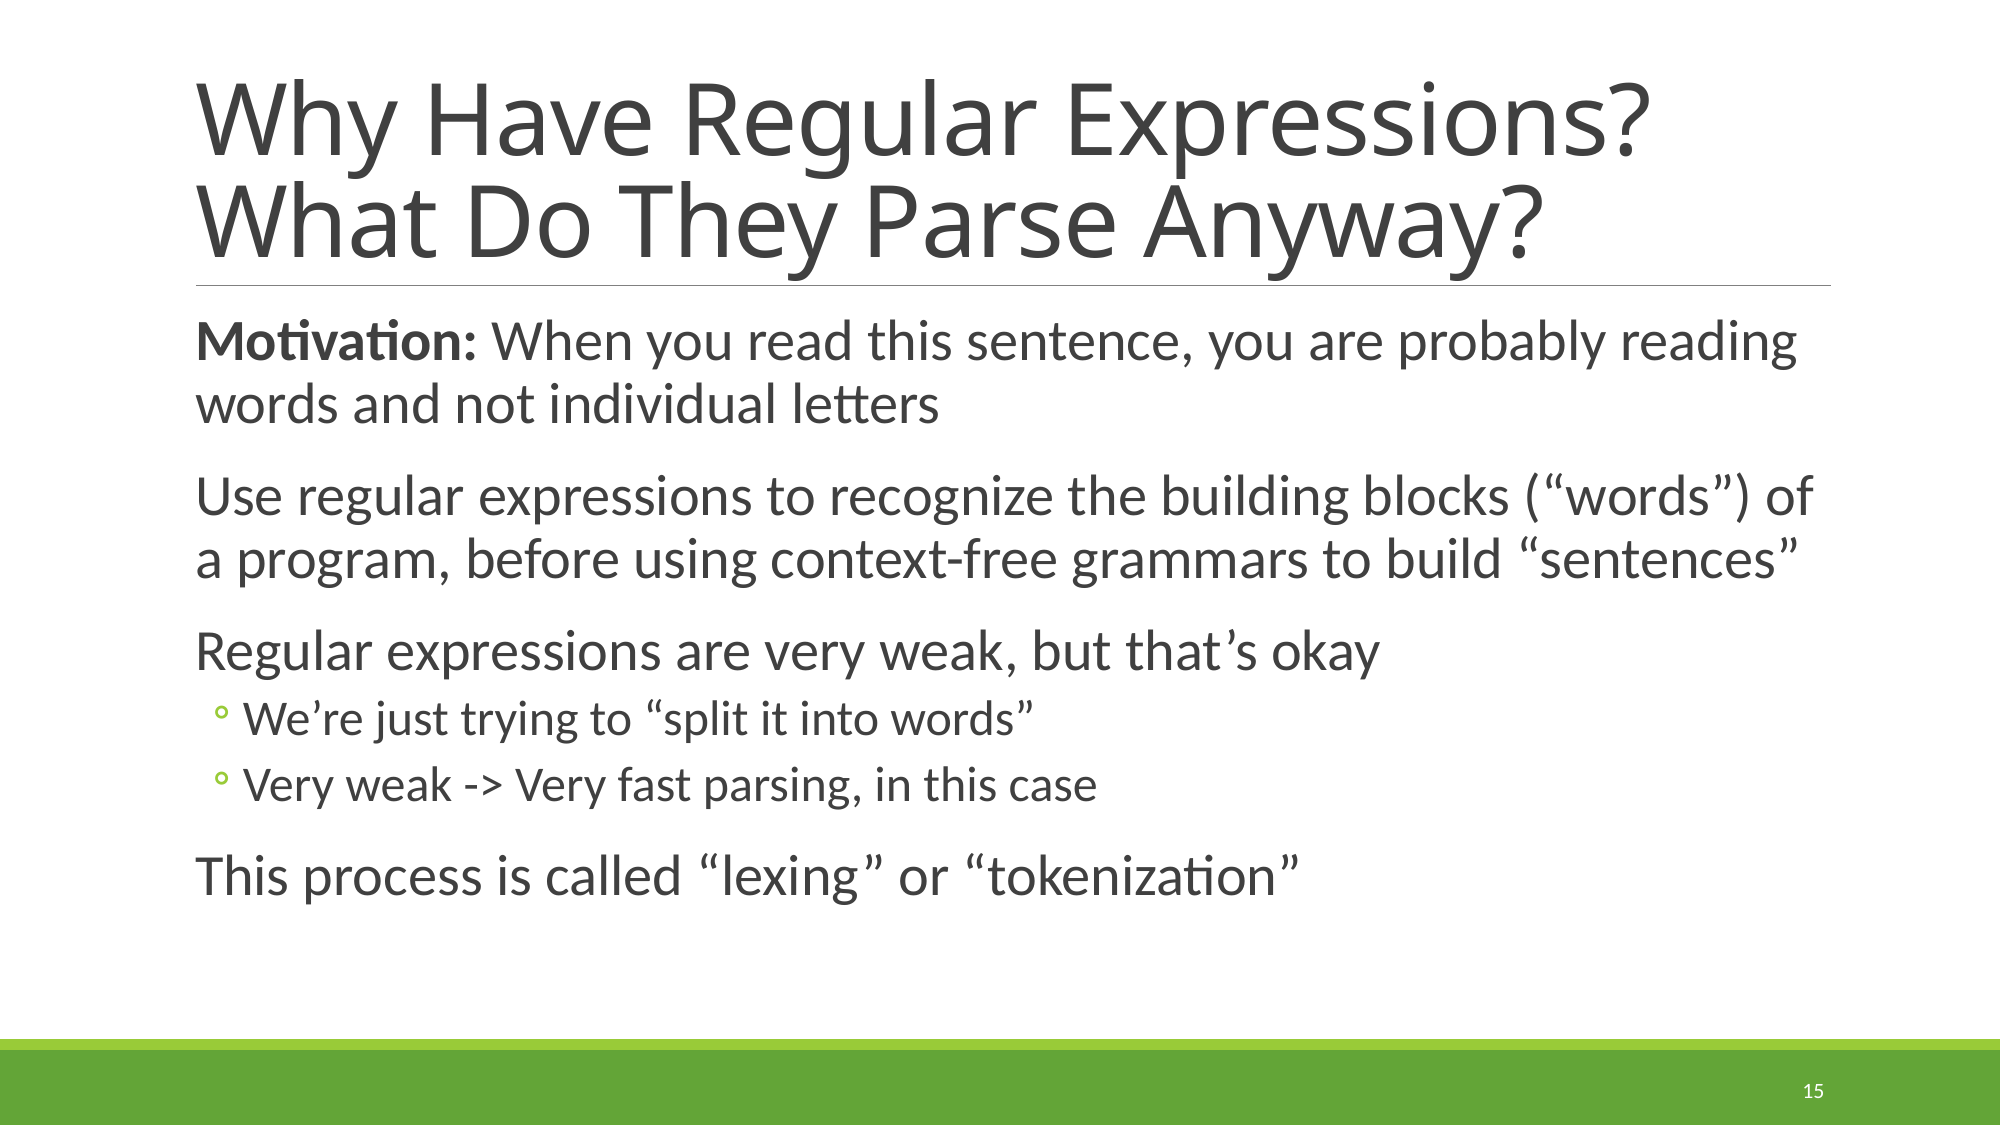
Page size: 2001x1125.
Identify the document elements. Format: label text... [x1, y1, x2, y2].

list Motivation: When you read this sentence, you are probably reading words and not individual letters Use regular expressions to recognize the building blocks (“words”) of a program, before using context-free grammars to build “sentences” Regular expressions are very weak, but that’s okay We’re just trying to “split it into words” Very weak -> Very fast parsing, in this case This process is called “lexing” or “tokenization” [180, 302, 1830, 963]
slide_number 15 [1624, 1059, 1840, 1120]
title Why Have Regular Expressions? What Do They Parse Anyway? [180, 47, 1830, 285]
